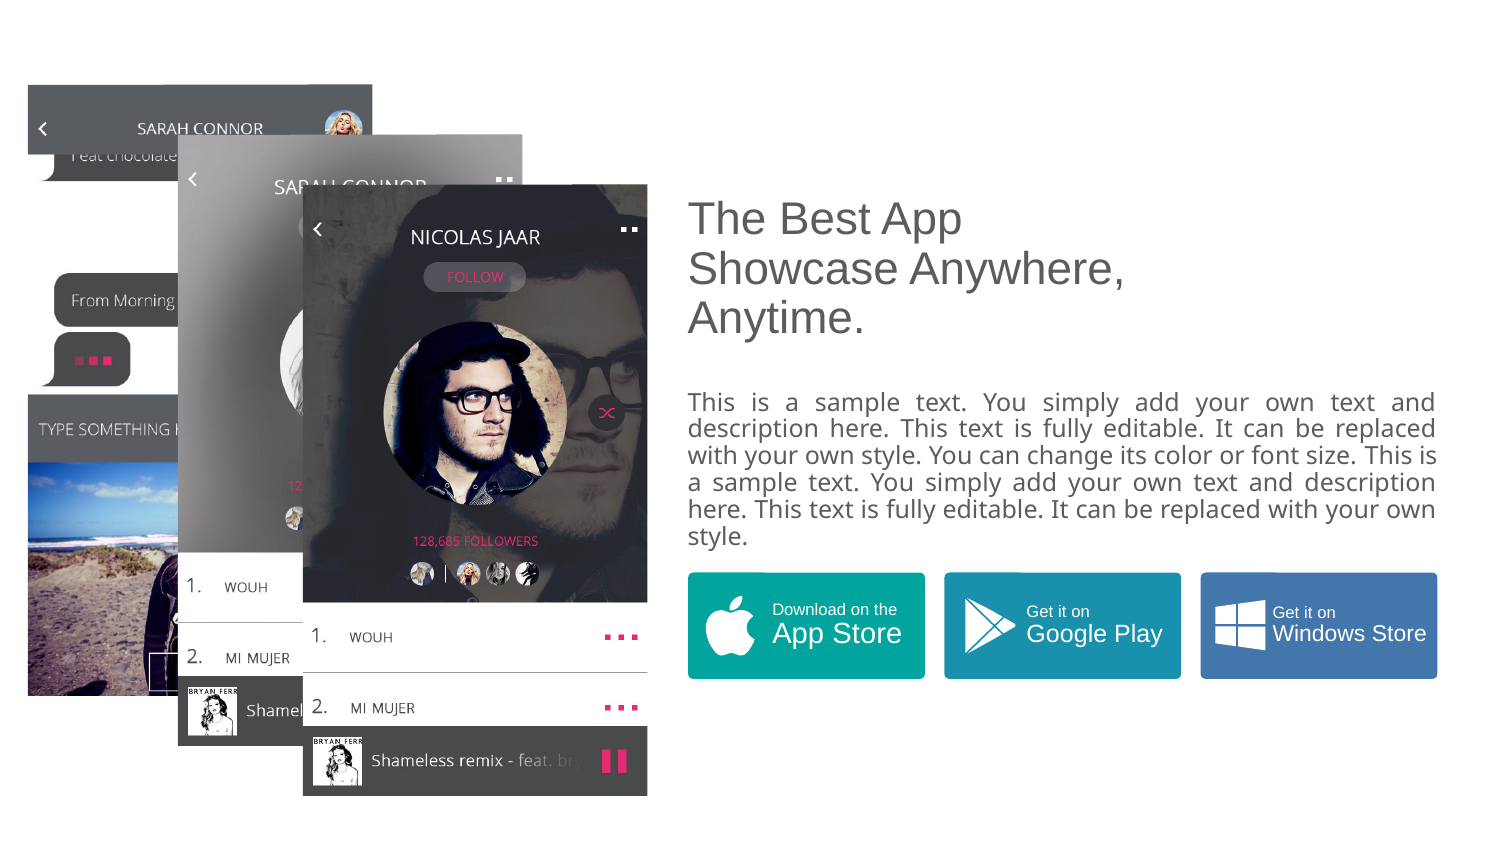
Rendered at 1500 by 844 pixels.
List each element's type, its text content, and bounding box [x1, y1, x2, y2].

text_box The Best App Showcase Anywhere, Anytime. [687, 195, 1244, 344]
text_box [687, 572, 926, 680]
picture [27, 84, 648, 797]
text_box This is a sample text. You simply add your own text and description here. This text is fully editable. It can be replaced with your own style. You can change its color or font size. This is a sample text. You simply add your own text and description here. This text is fully editable. It can be replaced with your own style. [687, 389, 1438, 551]
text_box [944, 572, 1182, 680]
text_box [1200, 572, 1438, 680]
